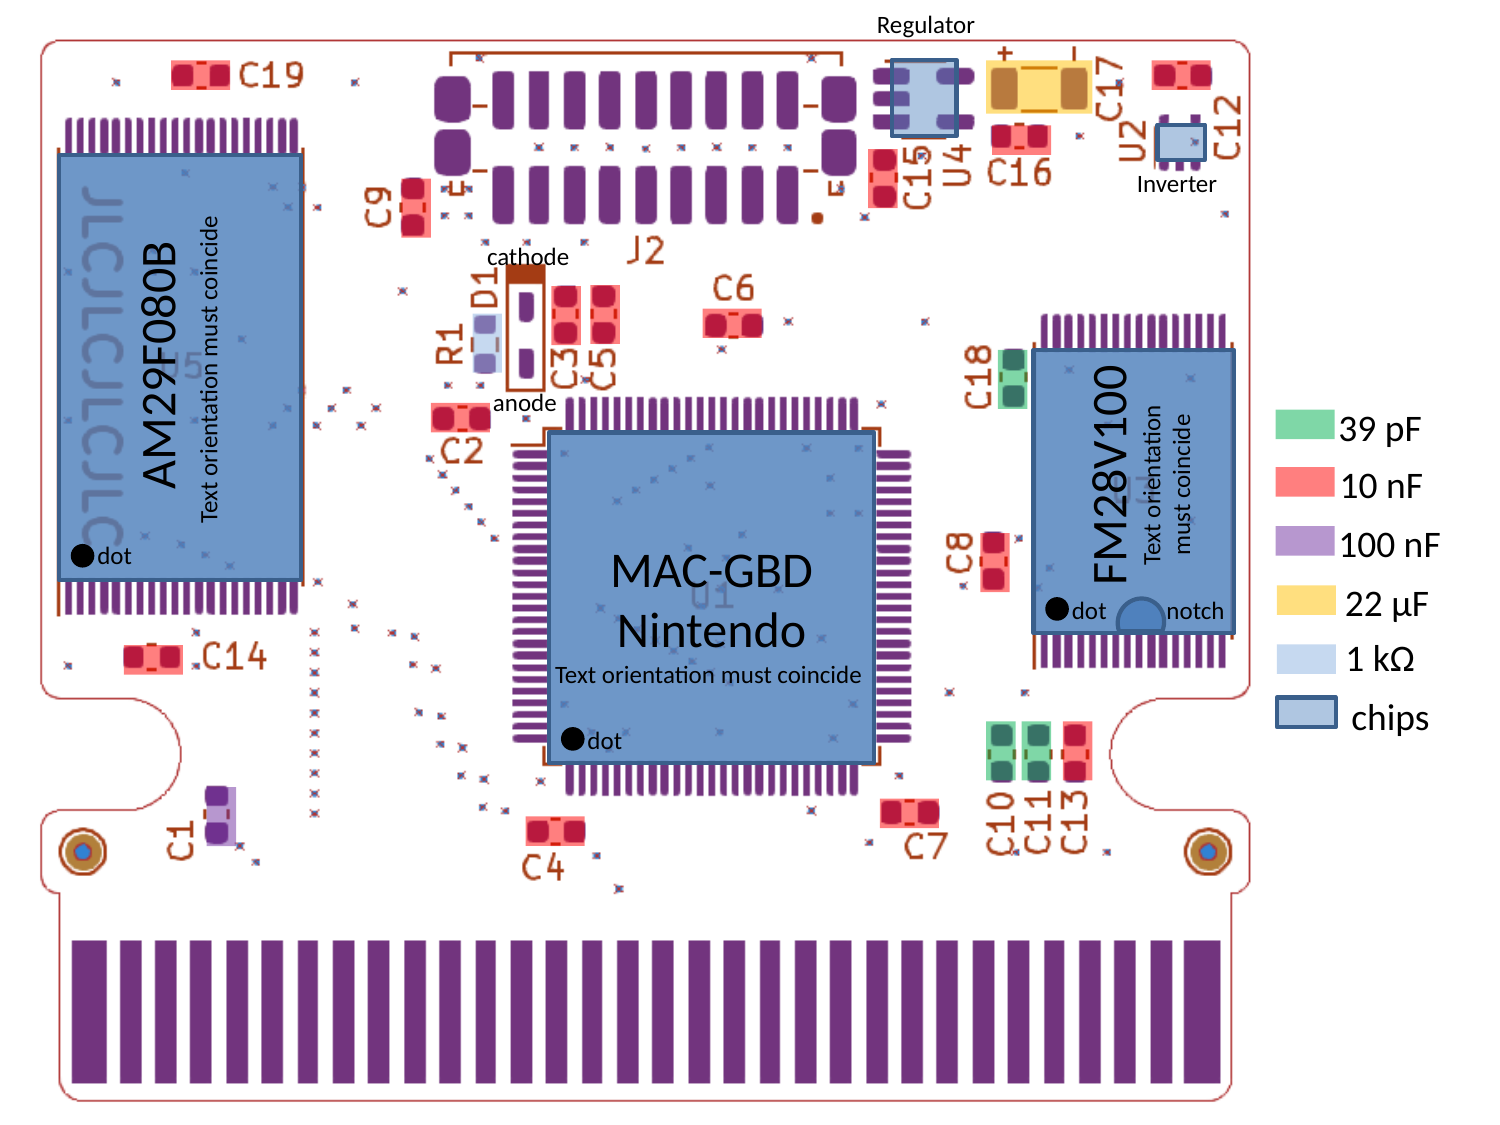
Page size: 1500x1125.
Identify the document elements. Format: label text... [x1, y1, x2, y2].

text_box [1273, 524, 1323, 558]
text_box [1275, 583, 1330, 617]
text_box Regulator [862, 1, 993, 28]
text_box 22 µF [1330, 571, 1445, 632]
picture [29, 29, 1264, 1112]
text_box [1275, 695, 1336, 729]
text_box 1 kΩ [1330, 626, 1430, 687]
text_box [1275, 642, 1330, 676]
text_box 10 nF [1324, 453, 1438, 512]
text_box [1273, 408, 1323, 441]
text_box 39 pF [1323, 396, 1437, 457]
text_box 100 nF [1323, 512, 1456, 573]
text_box [1273, 465, 1324, 499]
text_box chips [1336, 685, 1445, 746]
